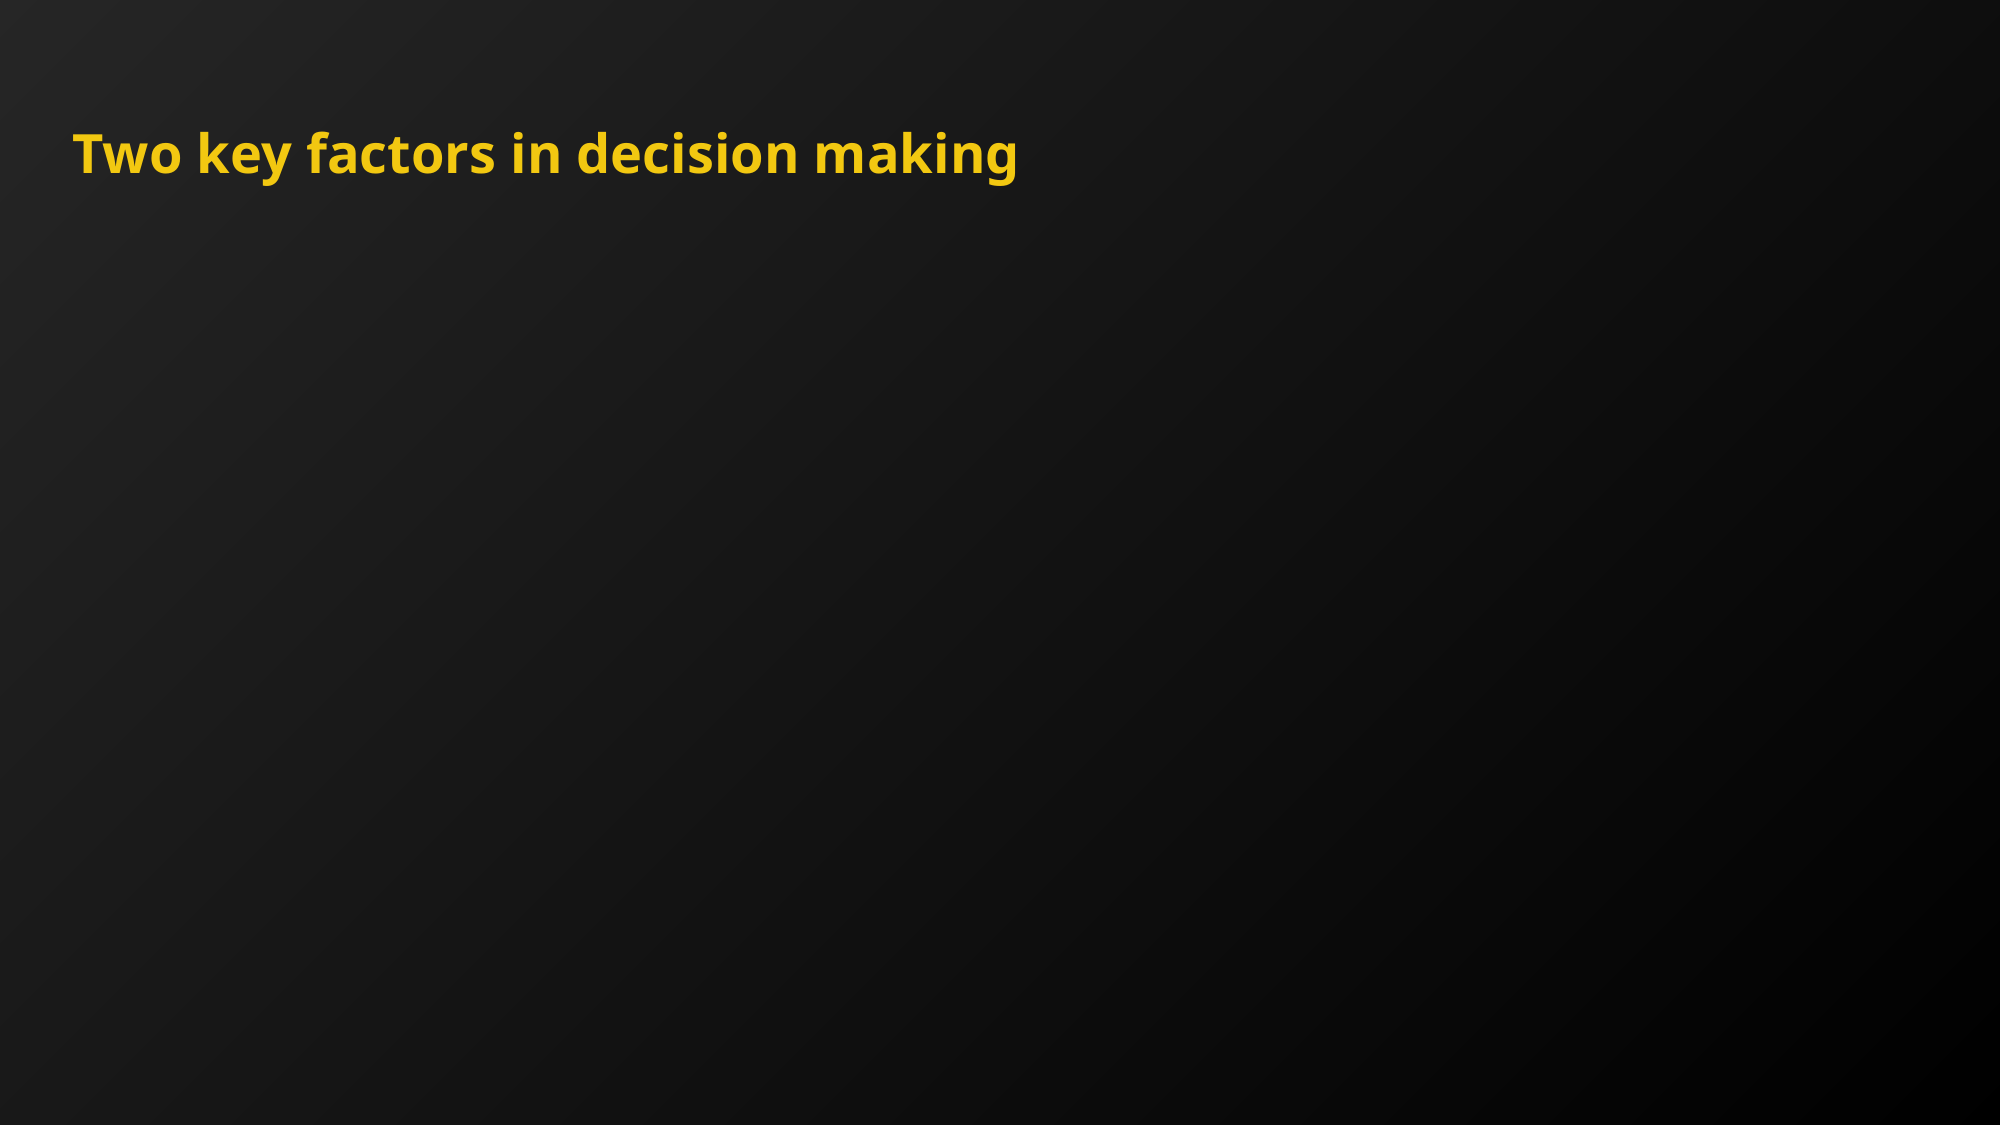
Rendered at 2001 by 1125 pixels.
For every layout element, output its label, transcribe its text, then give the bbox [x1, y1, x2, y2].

title Two key factors in decision making [72, 119, 1928, 256]
